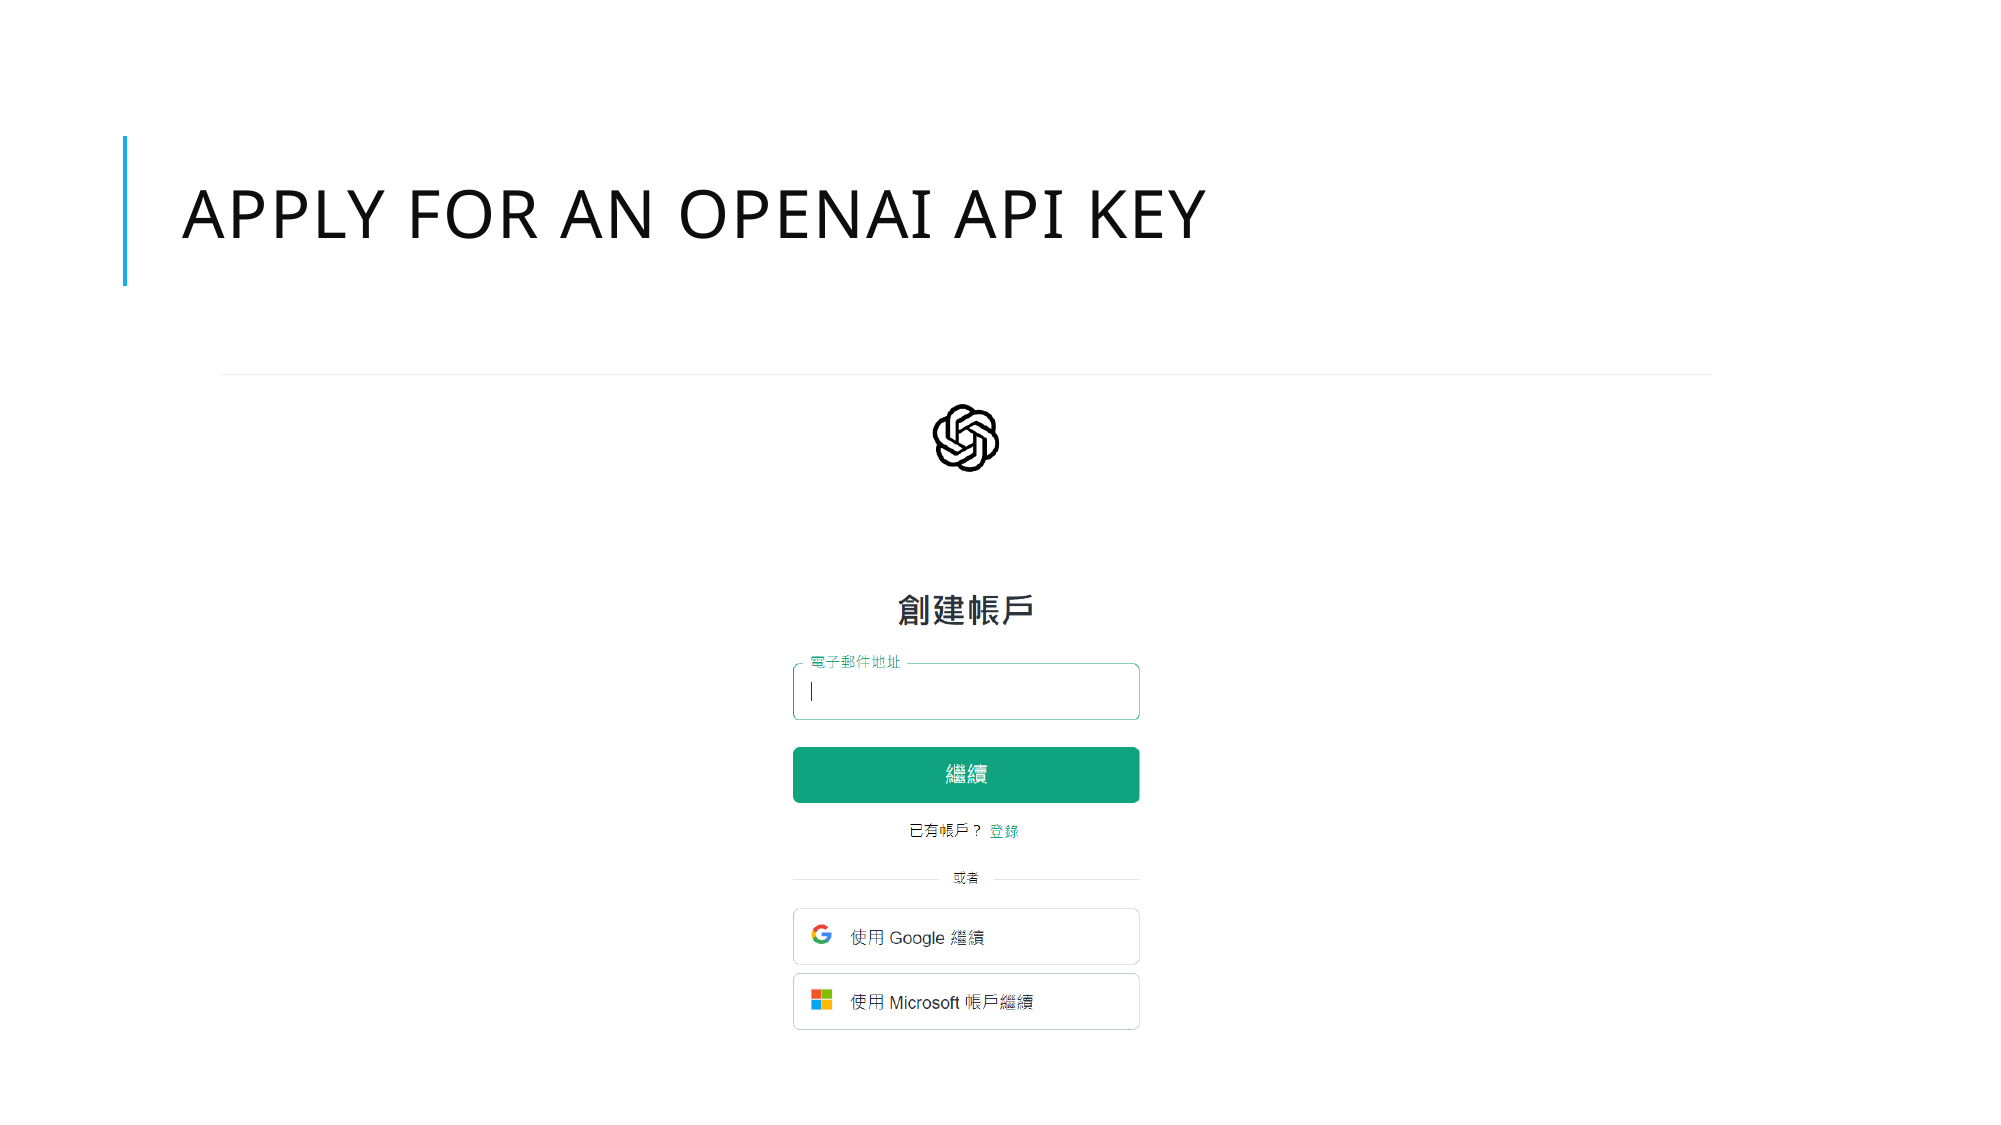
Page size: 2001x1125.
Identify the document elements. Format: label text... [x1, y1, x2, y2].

title Apply for an OPENAI API KEY [168, 96, 1763, 342]
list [218, 374, 1712, 1036]
